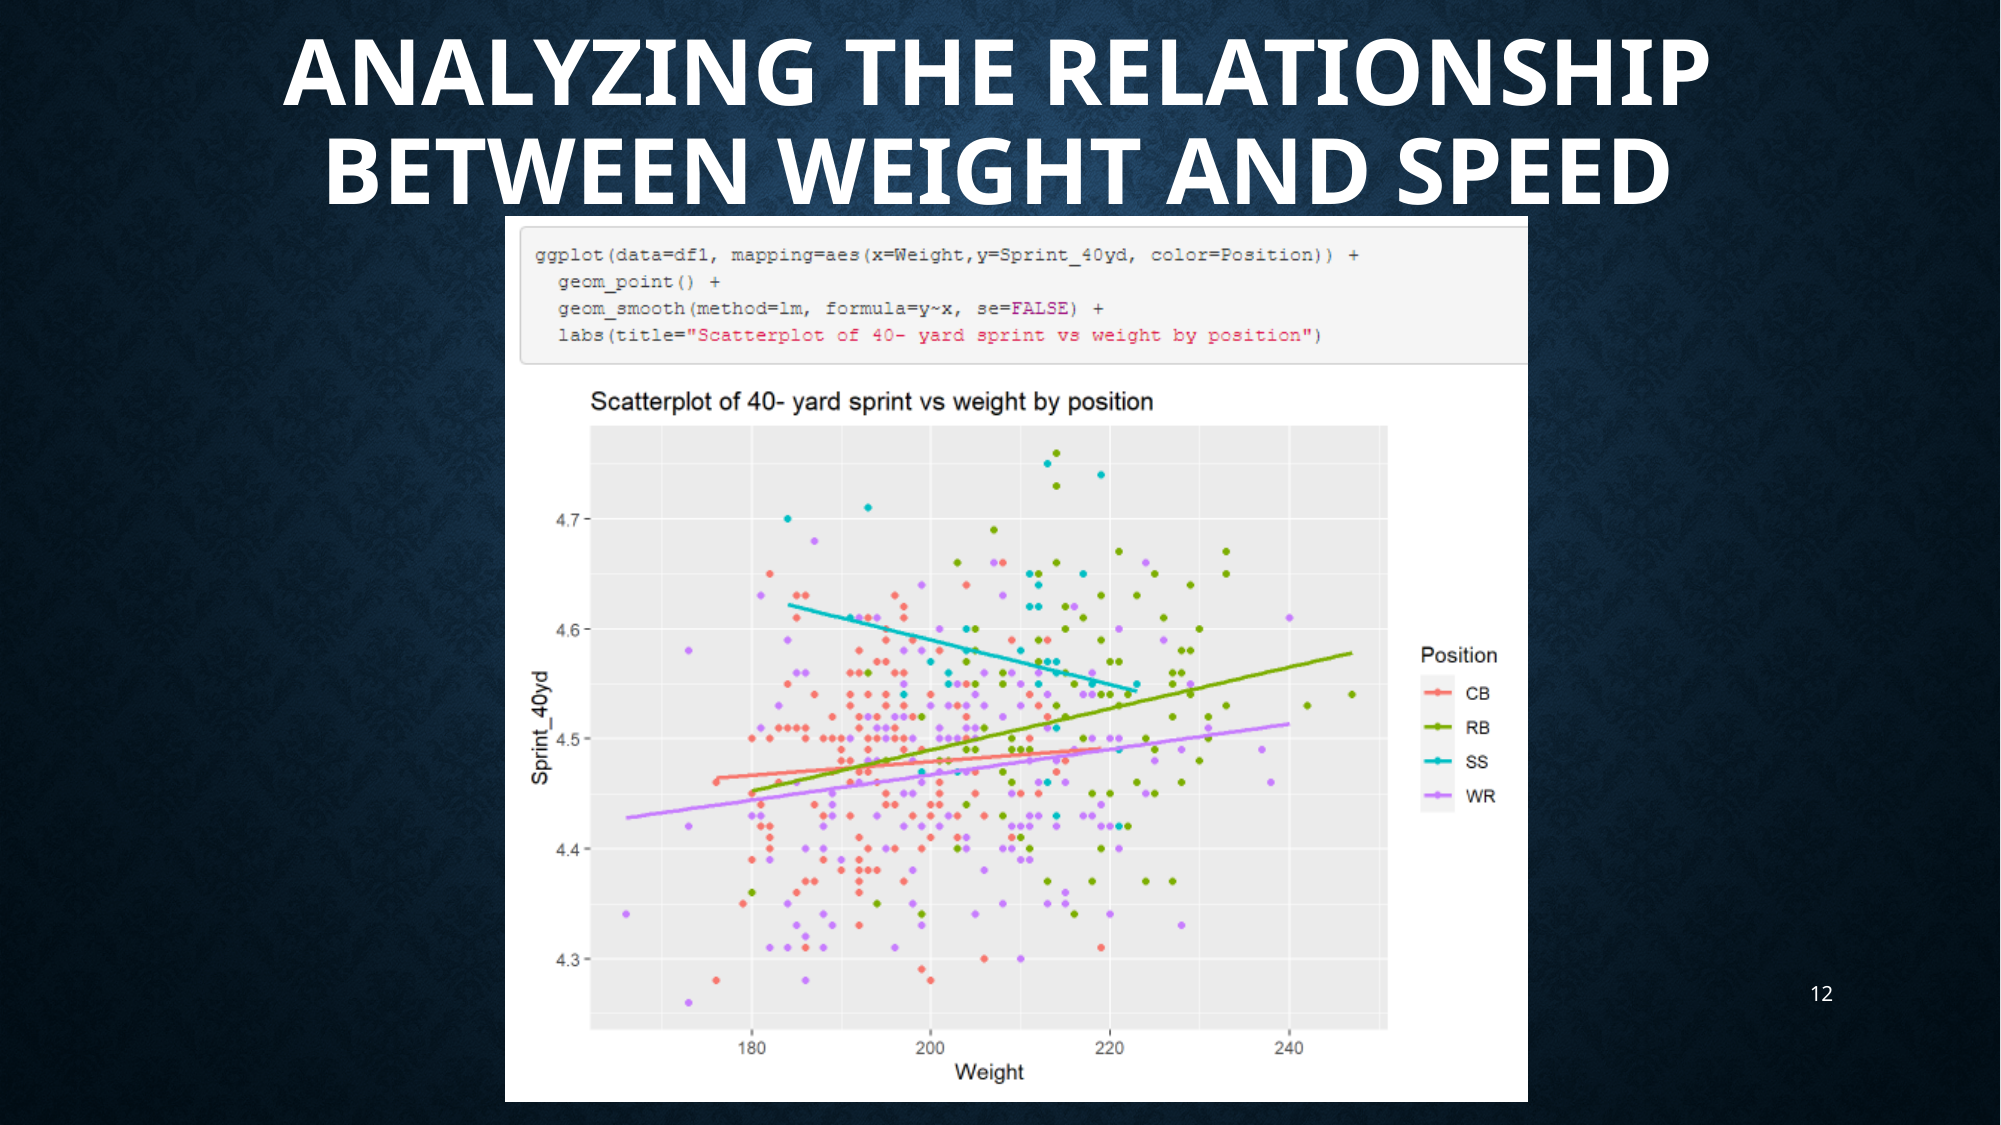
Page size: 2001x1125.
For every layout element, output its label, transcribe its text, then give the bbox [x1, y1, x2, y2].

title Analyzing the relationship between weight and speed [149, 0, 1849, 251]
slide_number 12 [1724, 965, 1849, 1025]
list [505, 215, 1529, 1102]
